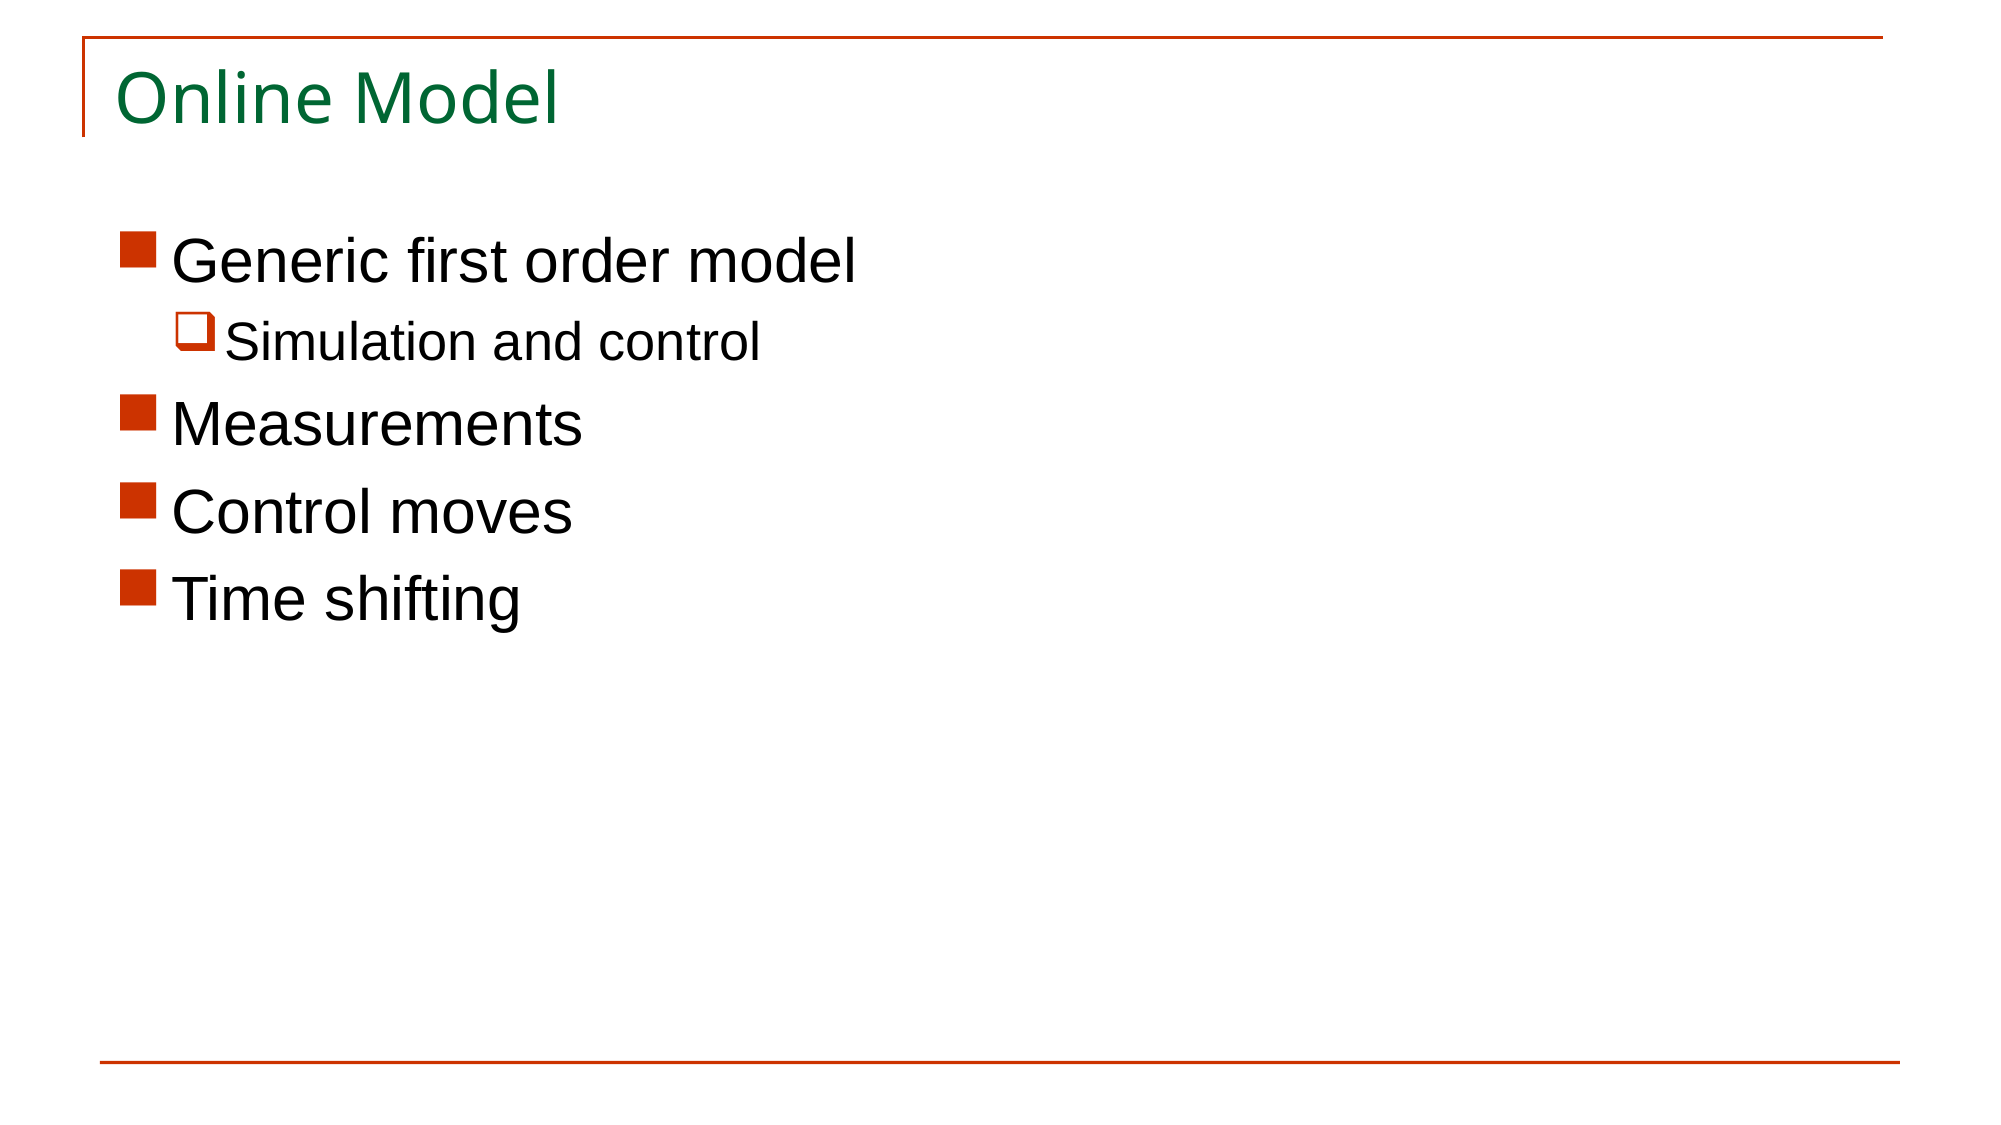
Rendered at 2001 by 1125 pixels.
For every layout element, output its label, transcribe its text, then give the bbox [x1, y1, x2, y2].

title Online Model [99, 45, 1900, 163]
list Generic first order model Simulation and control Measurements Control moves Time shifting [99, 212, 1900, 1063]
